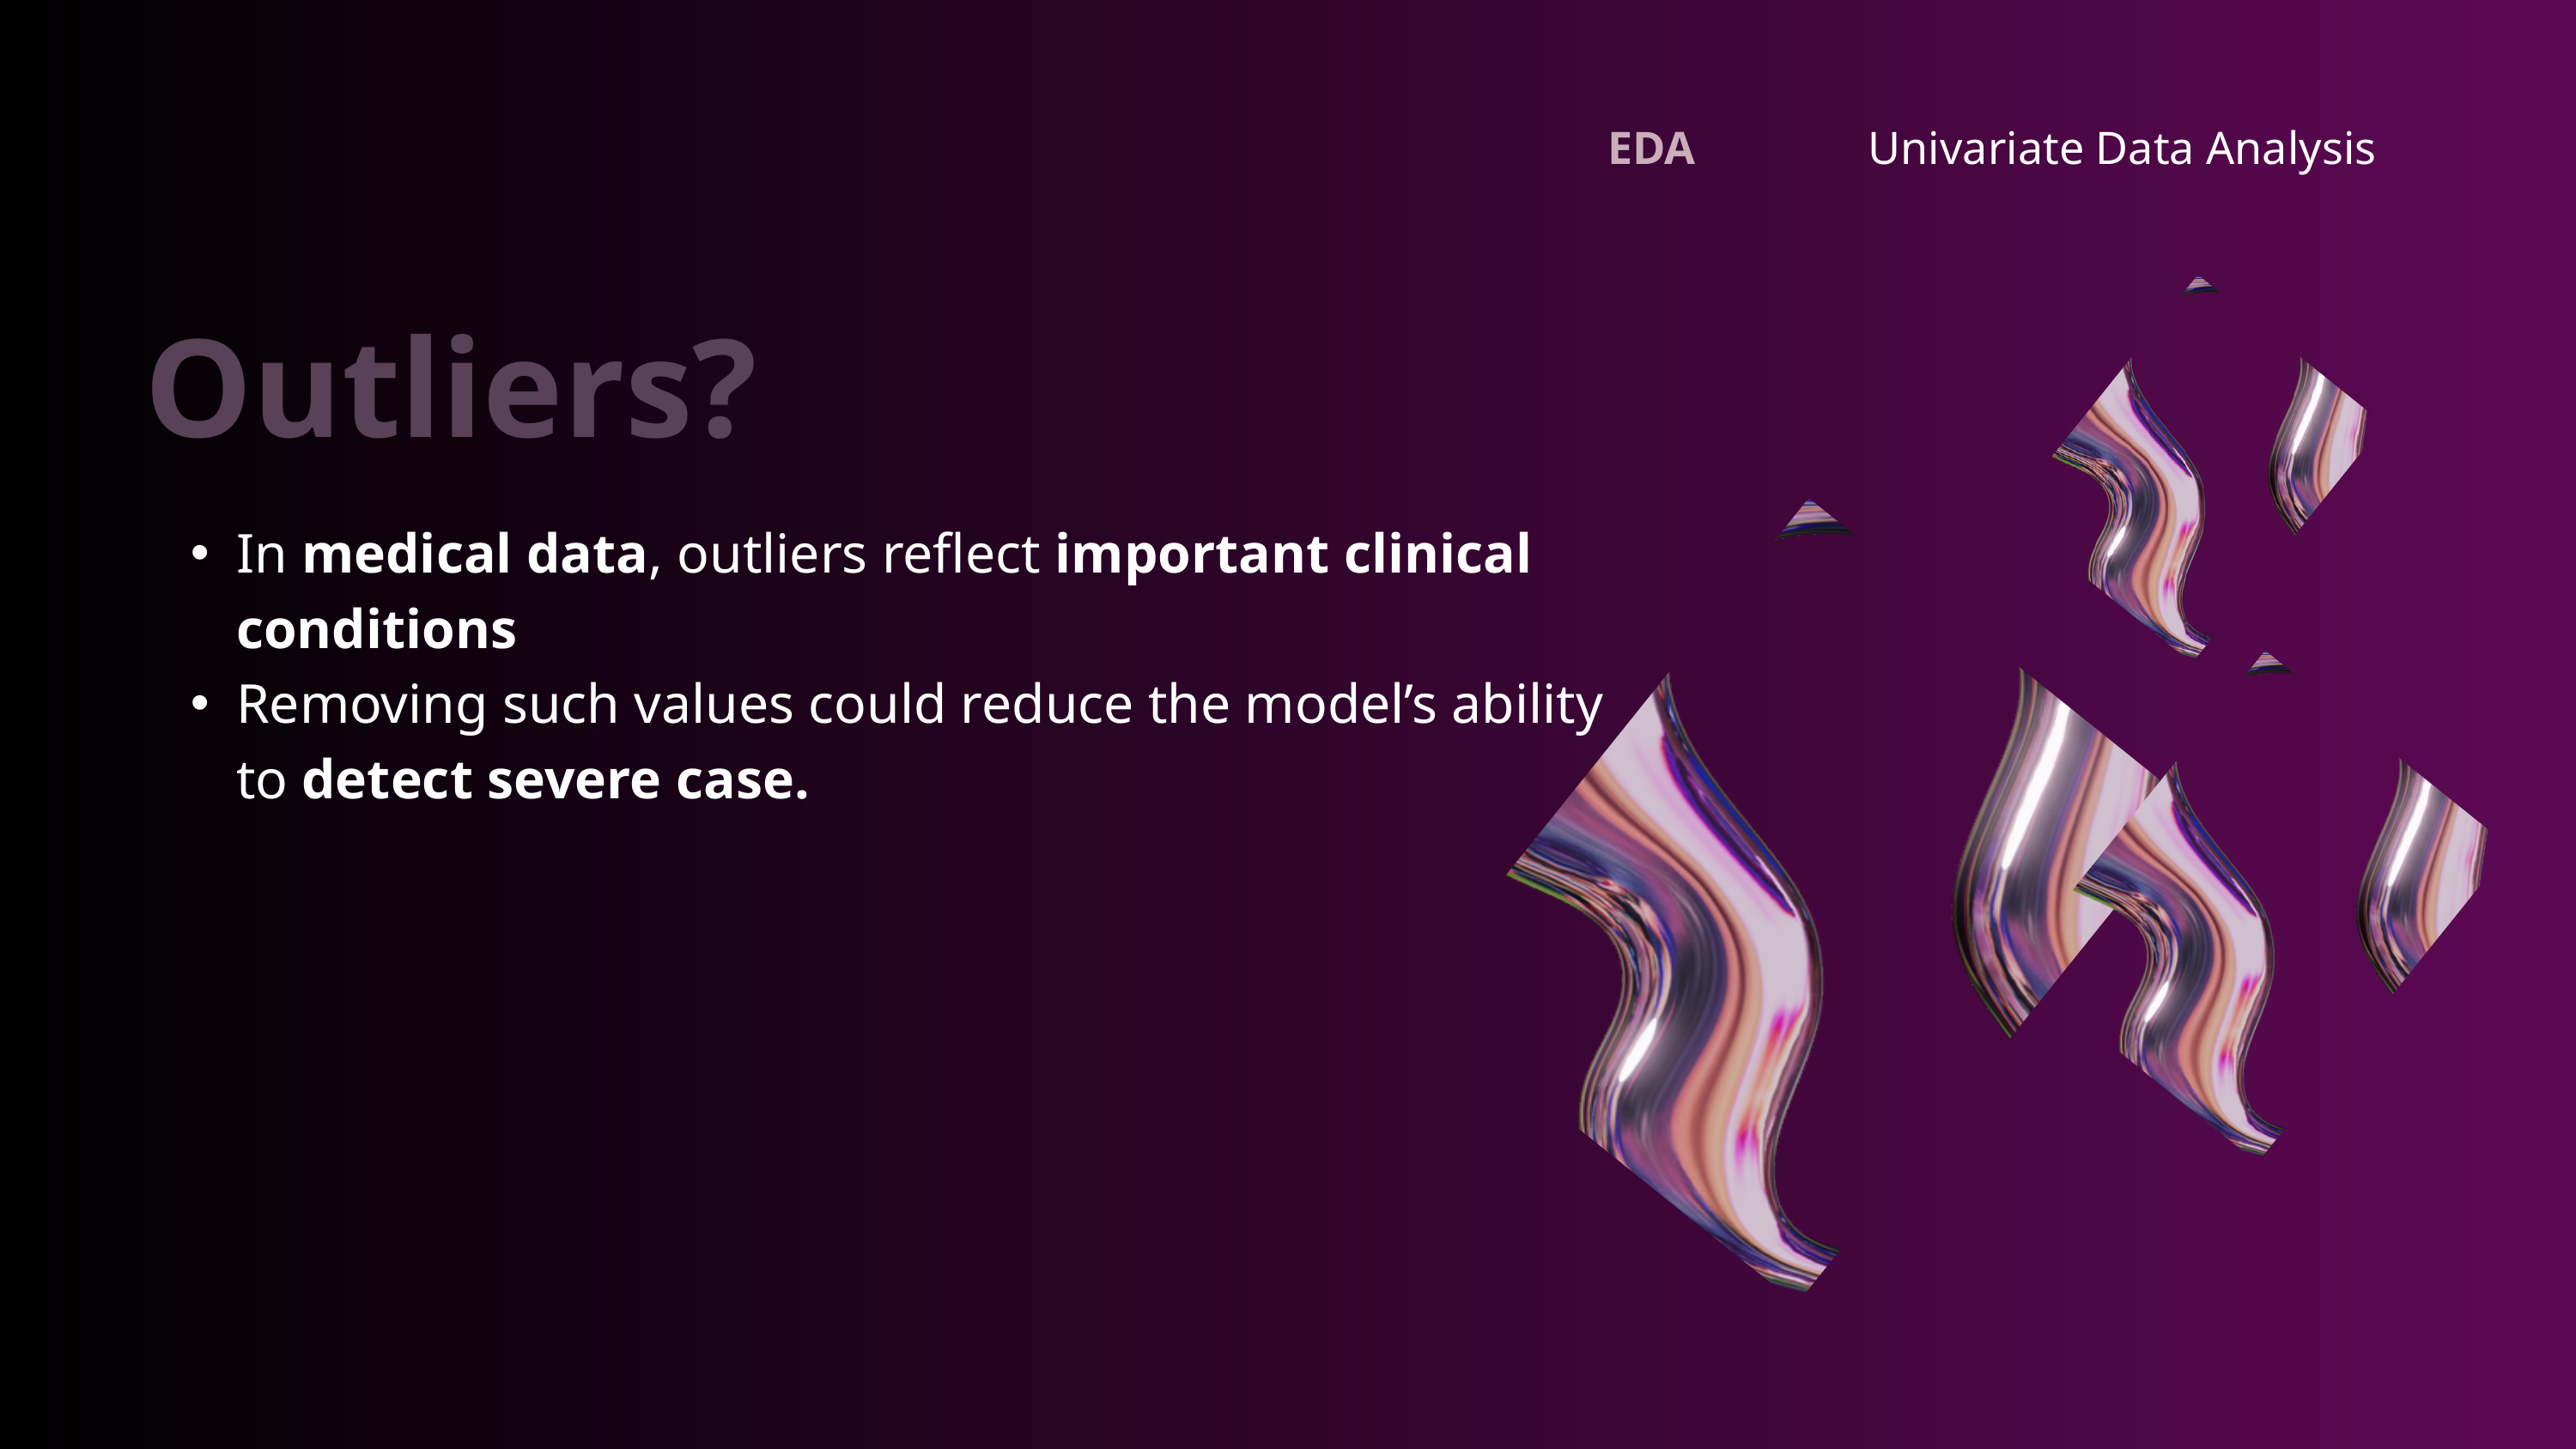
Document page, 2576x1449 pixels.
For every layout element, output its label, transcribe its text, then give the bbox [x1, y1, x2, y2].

text_box Outliers? [144, 322, 1468, 465]
text_box [2012, 650, 2511, 1163]
text_box [1410, 498, 2160, 1304]
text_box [1406, 117, 2432, 171]
text_box In medical data, outliers reflect important clinical conditions Removing such values could reduce the model’s ability to detect severe case. [144, 508, 1631, 809]
text_box [2006, 275, 2385, 664]
